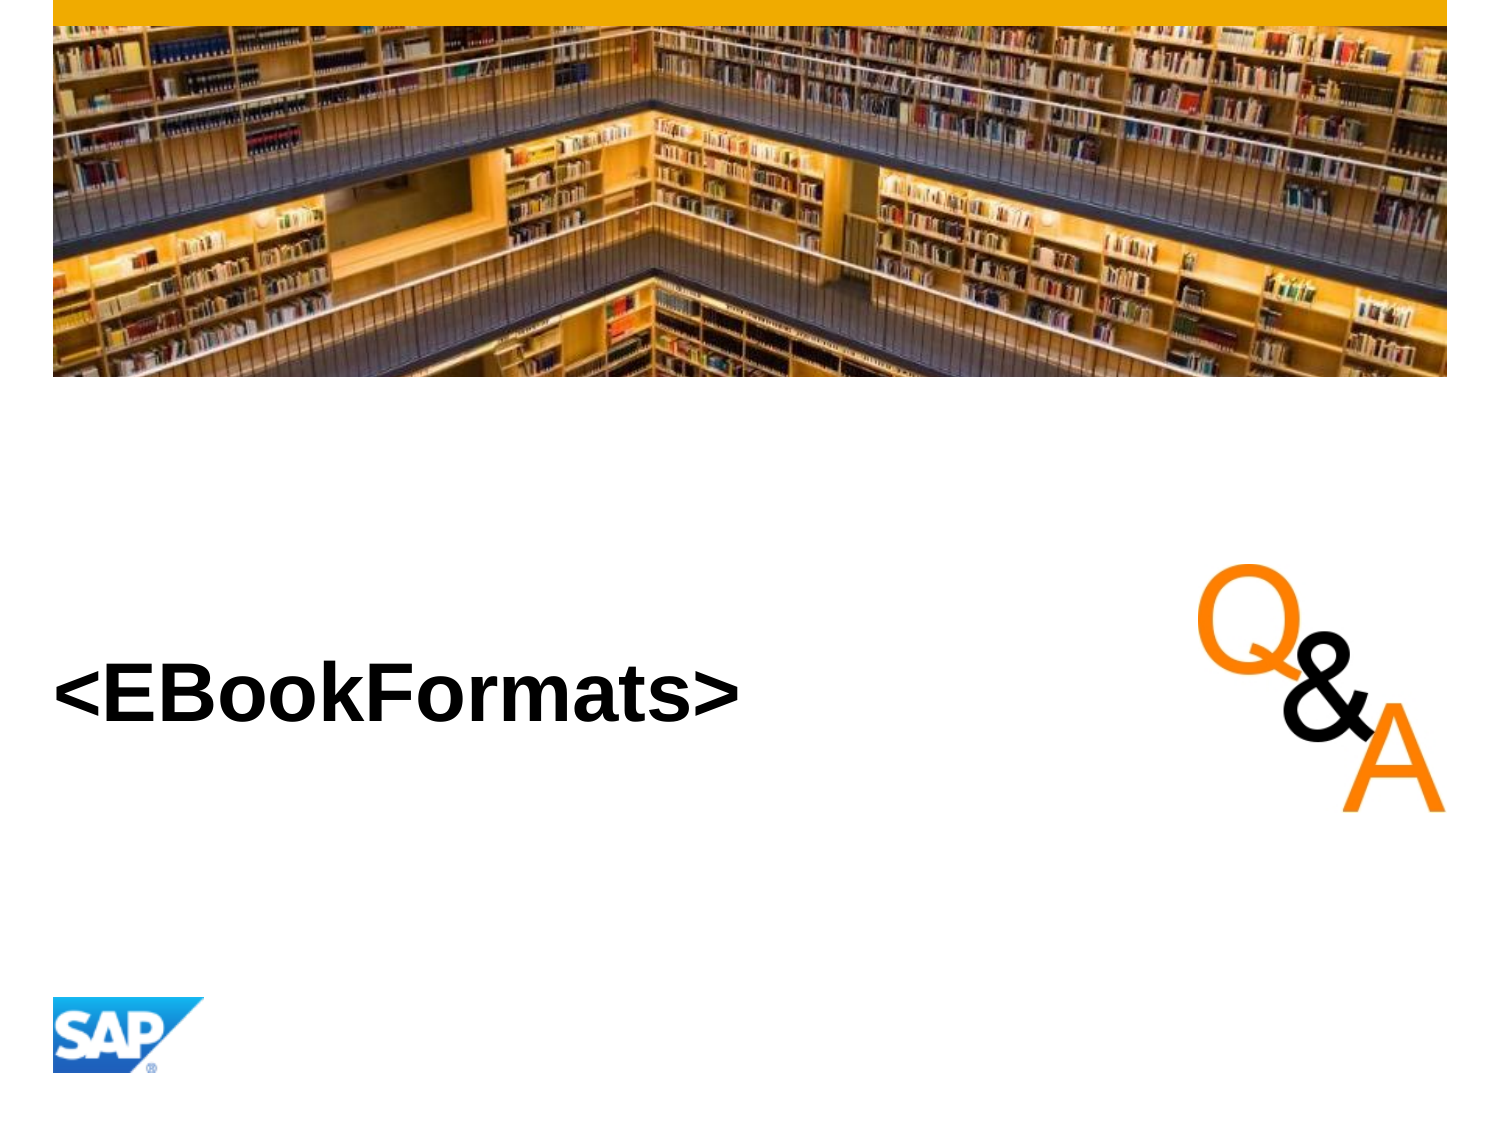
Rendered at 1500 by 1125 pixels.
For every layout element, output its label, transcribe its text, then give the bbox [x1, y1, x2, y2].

title <EBookFormats> [53, 400, 1176, 976]
picture [52, 26, 1448, 377]
picture [1198, 564, 1447, 813]
picture [53, 997, 204, 1073]
